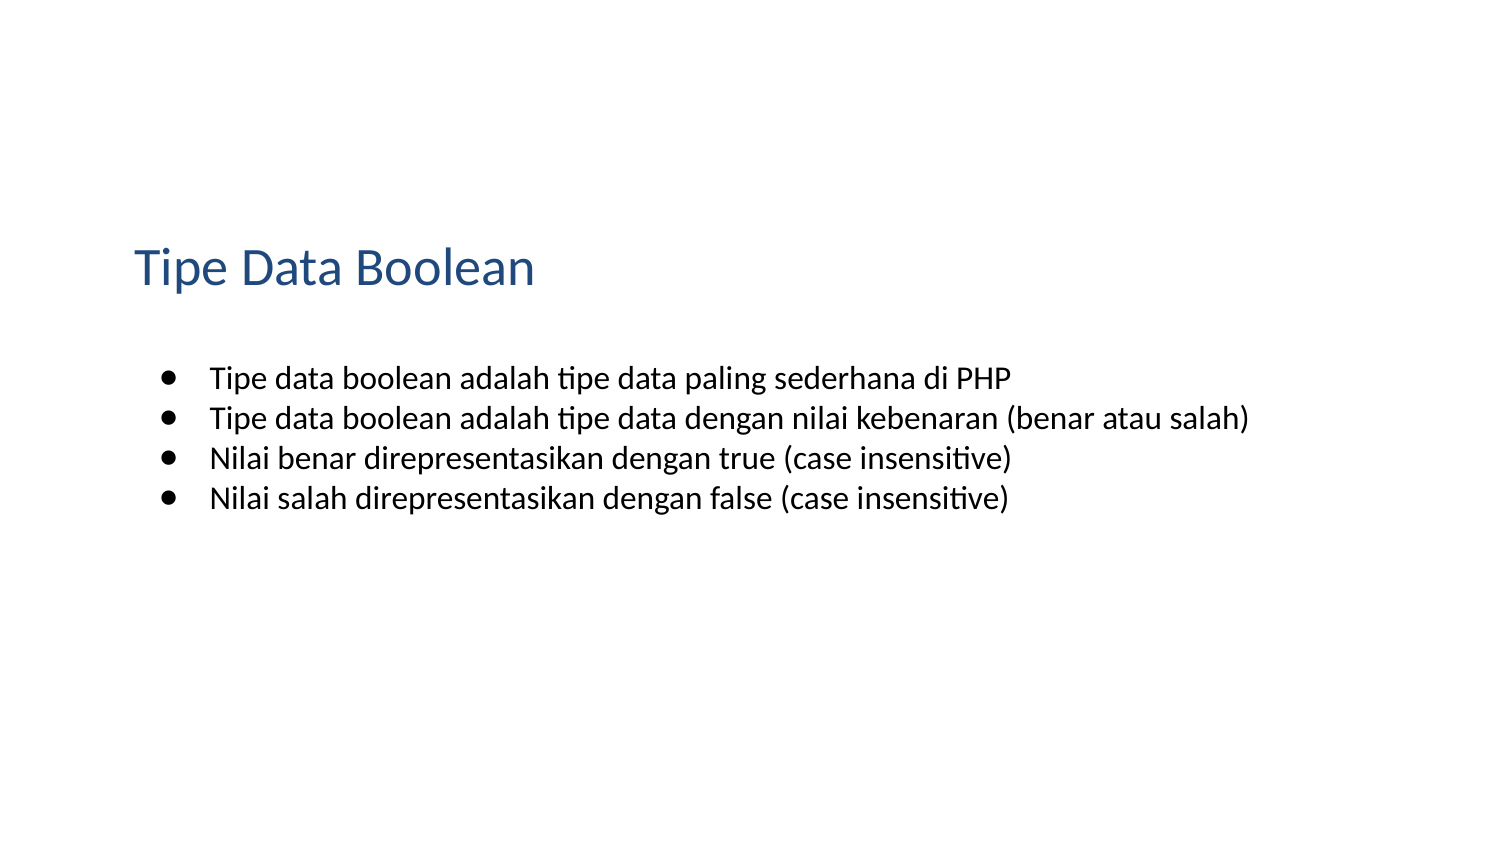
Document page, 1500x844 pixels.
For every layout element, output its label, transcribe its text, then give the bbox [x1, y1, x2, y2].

title Tipe Data Boolean [119, 216, 1381, 305]
list Tipe data boolean adalah tipe data paling sederhana di PHP Tipe data boolean adalah tipe data dengan nilai kebenaran (benar atau salah) Nilai benar direpresentasikan dengan true (case insensitive) Nilai salah direpresentasikan dengan false (case insensitive) [119, 341, 1381, 712]
